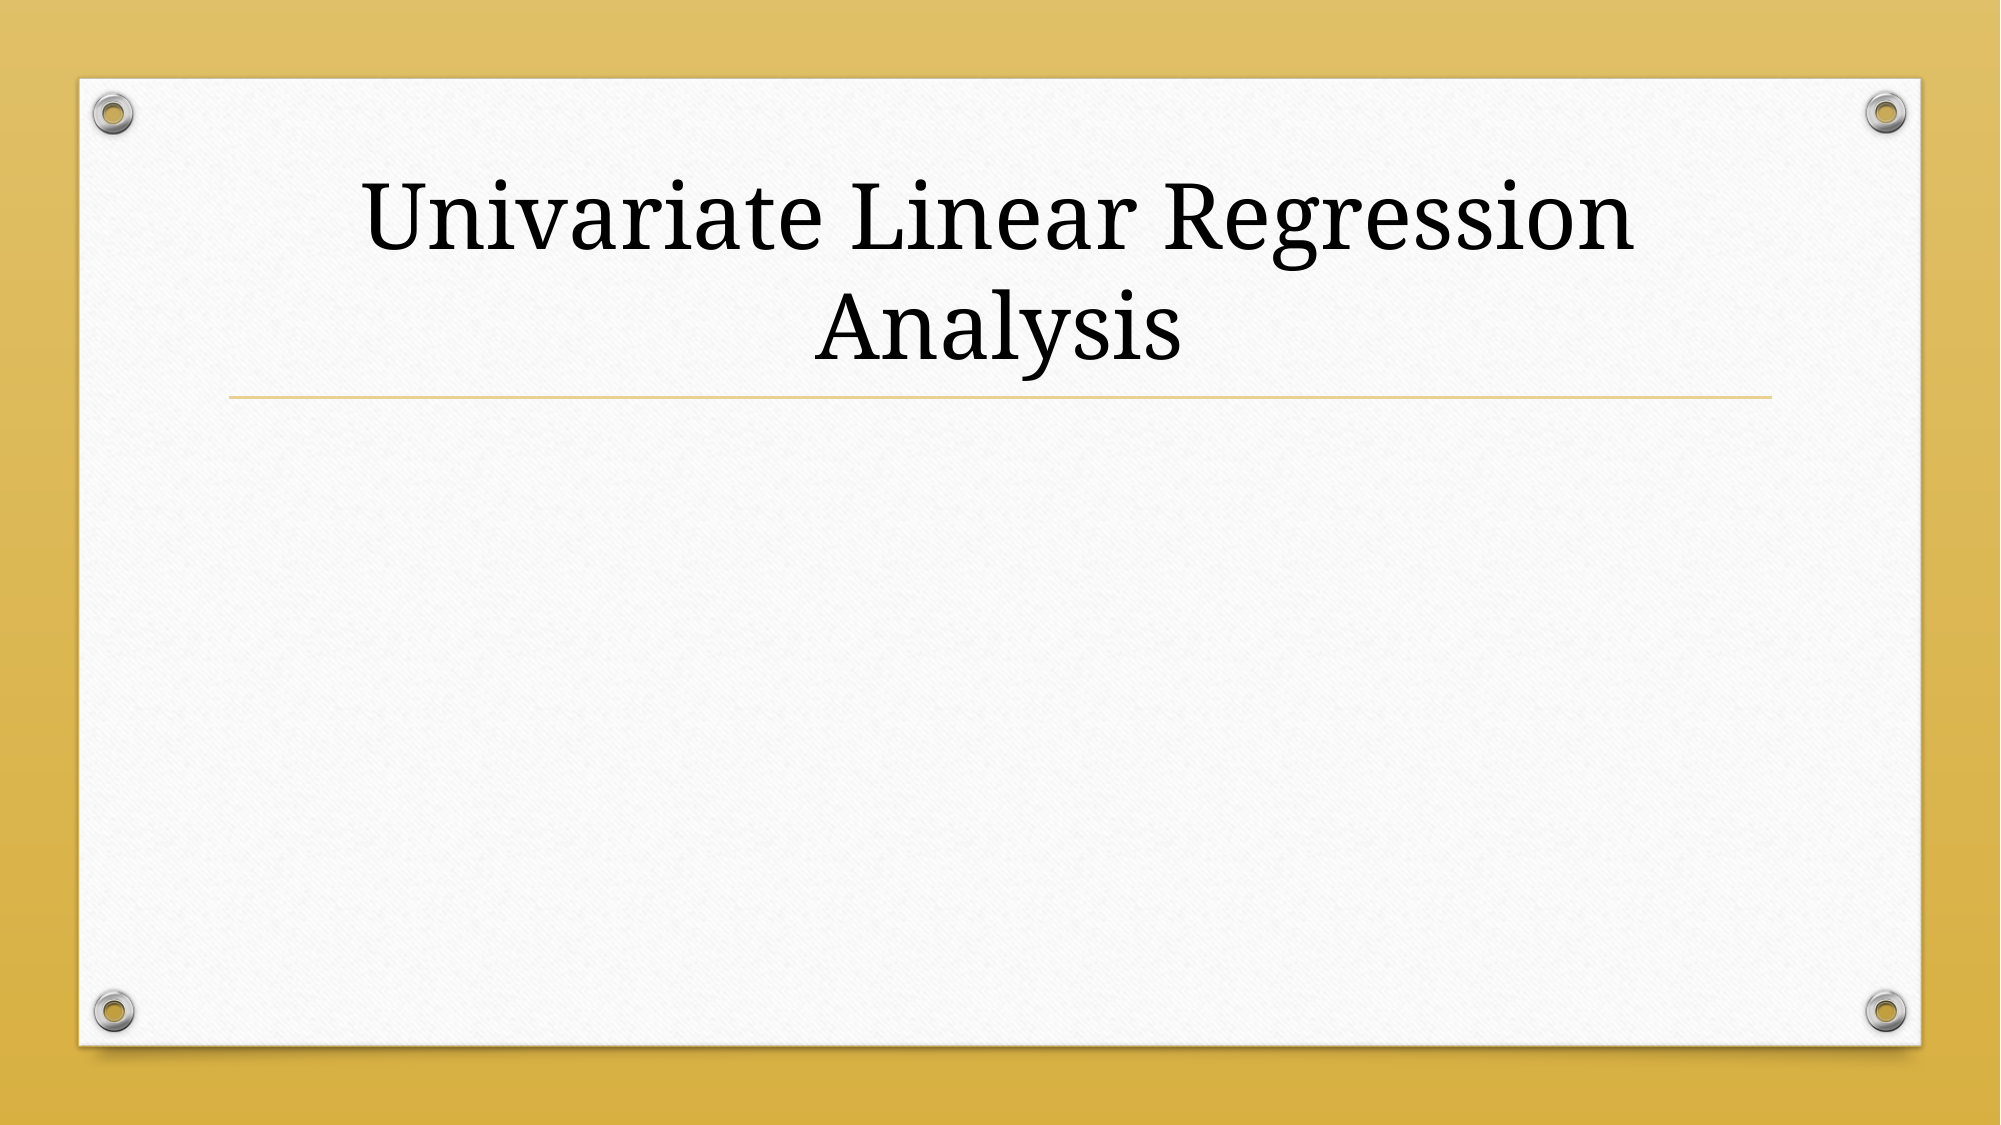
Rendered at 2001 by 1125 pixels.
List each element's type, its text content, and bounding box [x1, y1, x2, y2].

title Univariate Linear Regression Analysis [212, 161, 1788, 375]
picture [0, 0, 2000, 1125]
